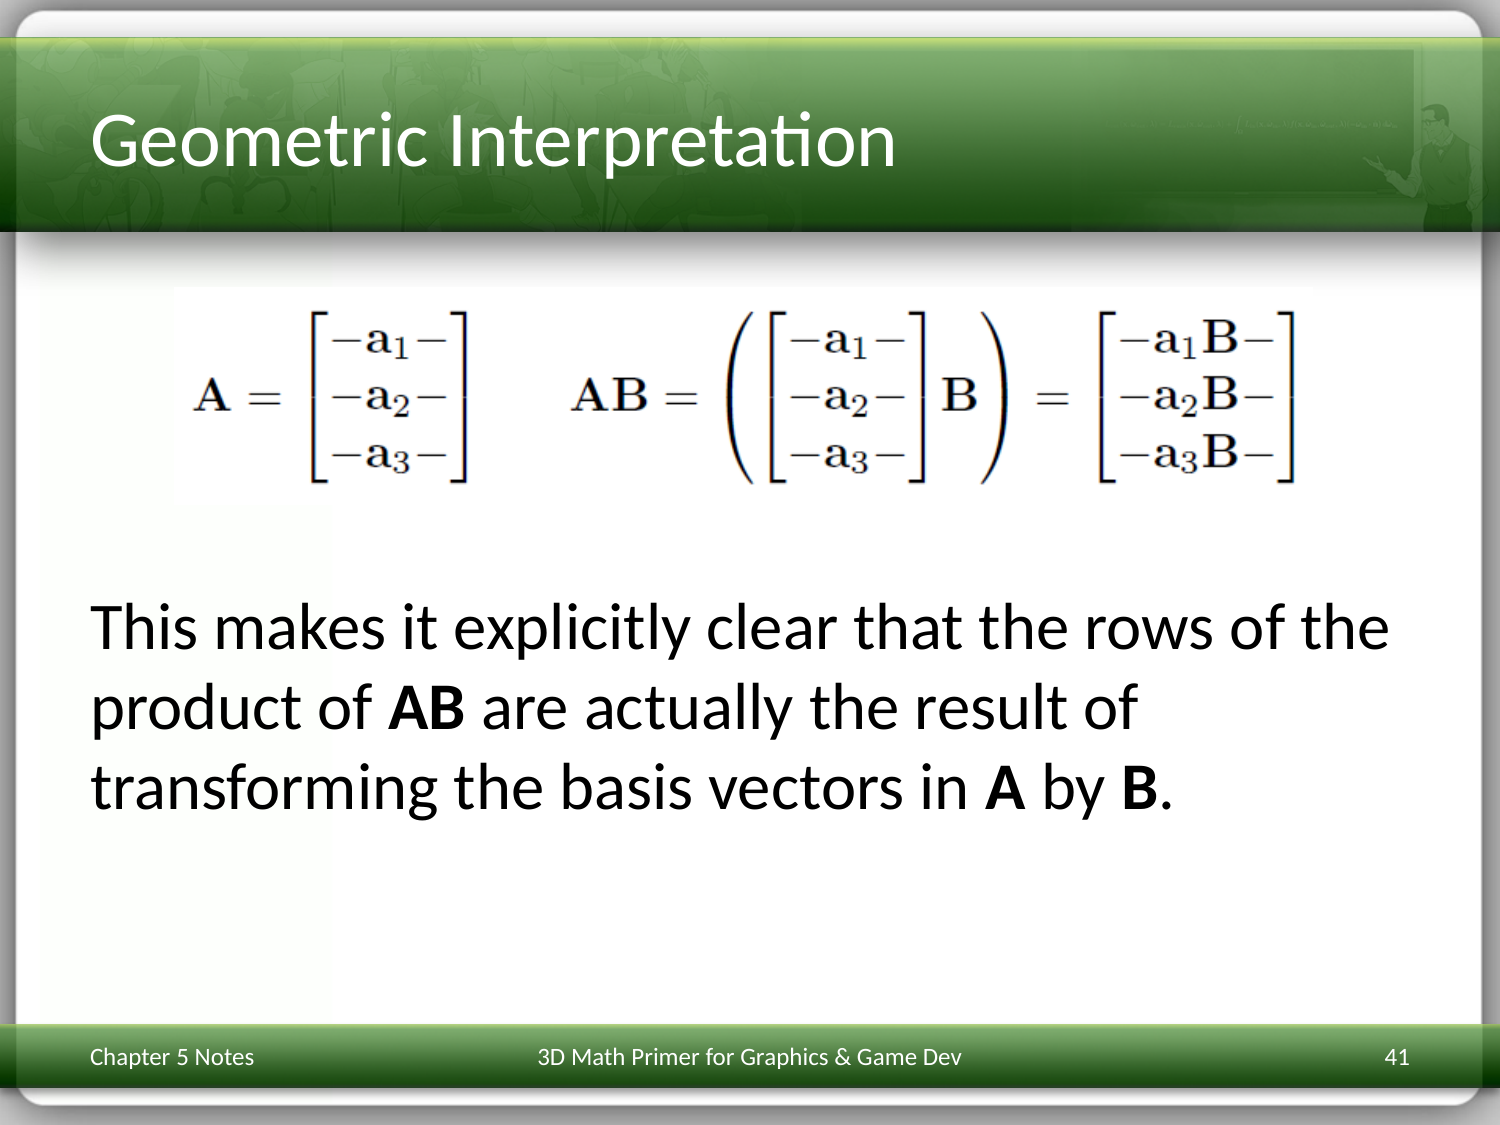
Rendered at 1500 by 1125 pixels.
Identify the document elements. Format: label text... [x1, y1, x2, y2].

list This makes it explicitly clear that the rows of the product of AB are actually the result of transforming the basis vectors in A by B. [75, 575, 1425, 1005]
slide_number 41 [1074, 1025, 1425, 1085]
picture [0, 0, 1500, 1125]
title Geometric Interpretation [75, 37, 1188, 233]
footer 3D Math Primer for Graphics & Game Dev [512, 1025, 988, 1085]
slide_number Chapter 5 Notes [75, 1025, 425, 1085]
